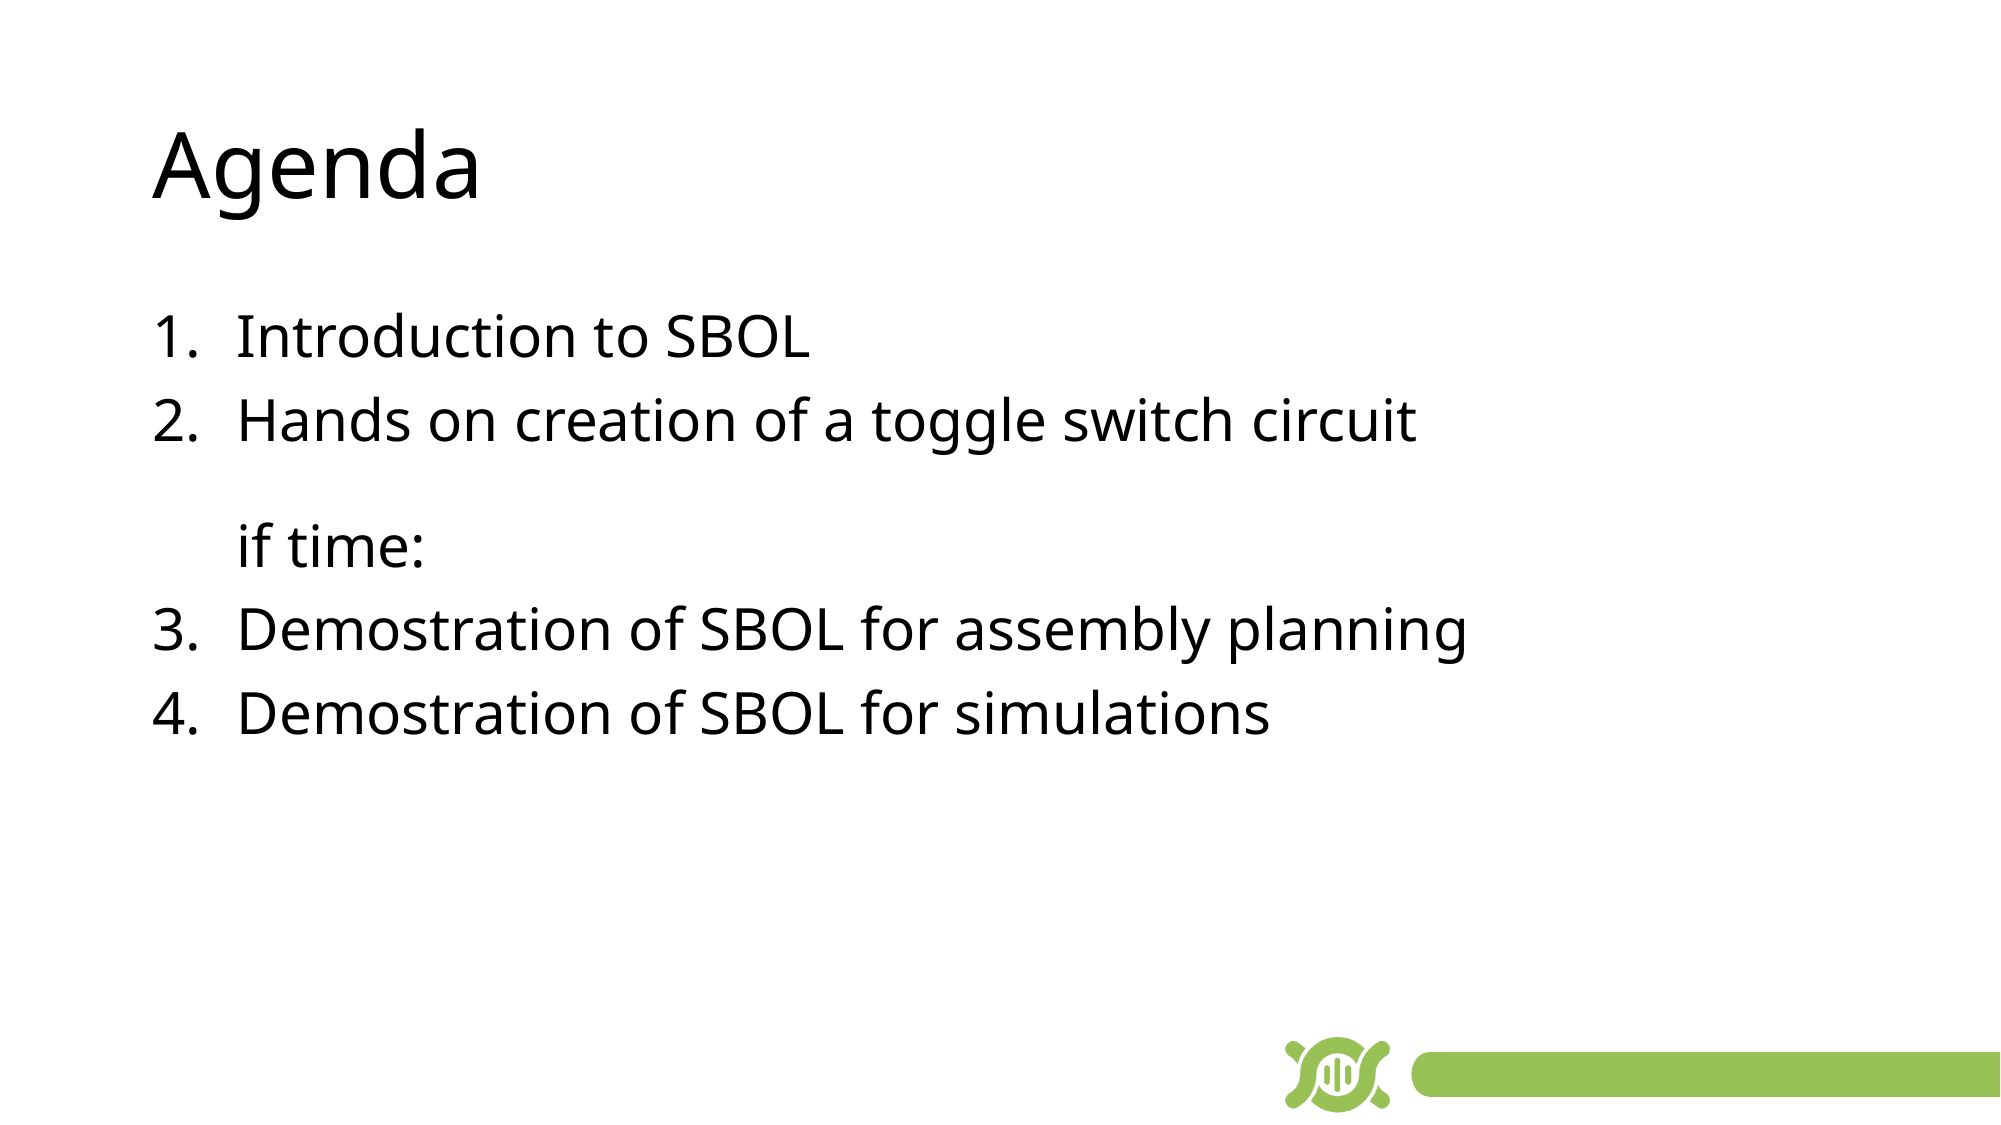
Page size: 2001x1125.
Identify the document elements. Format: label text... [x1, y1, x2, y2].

slide_number 1 [1412, 1042, 1792, 1103]
title Agenda [137, 59, 1863, 278]
list Introduction to SBOL Hands on creation of a toggle switch circuit if time: Demostration of SBOL for assembly planning Demostration of SBOL for simulations [137, 299, 1863, 1014]
picture [1283, 1020, 1392, 1125]
